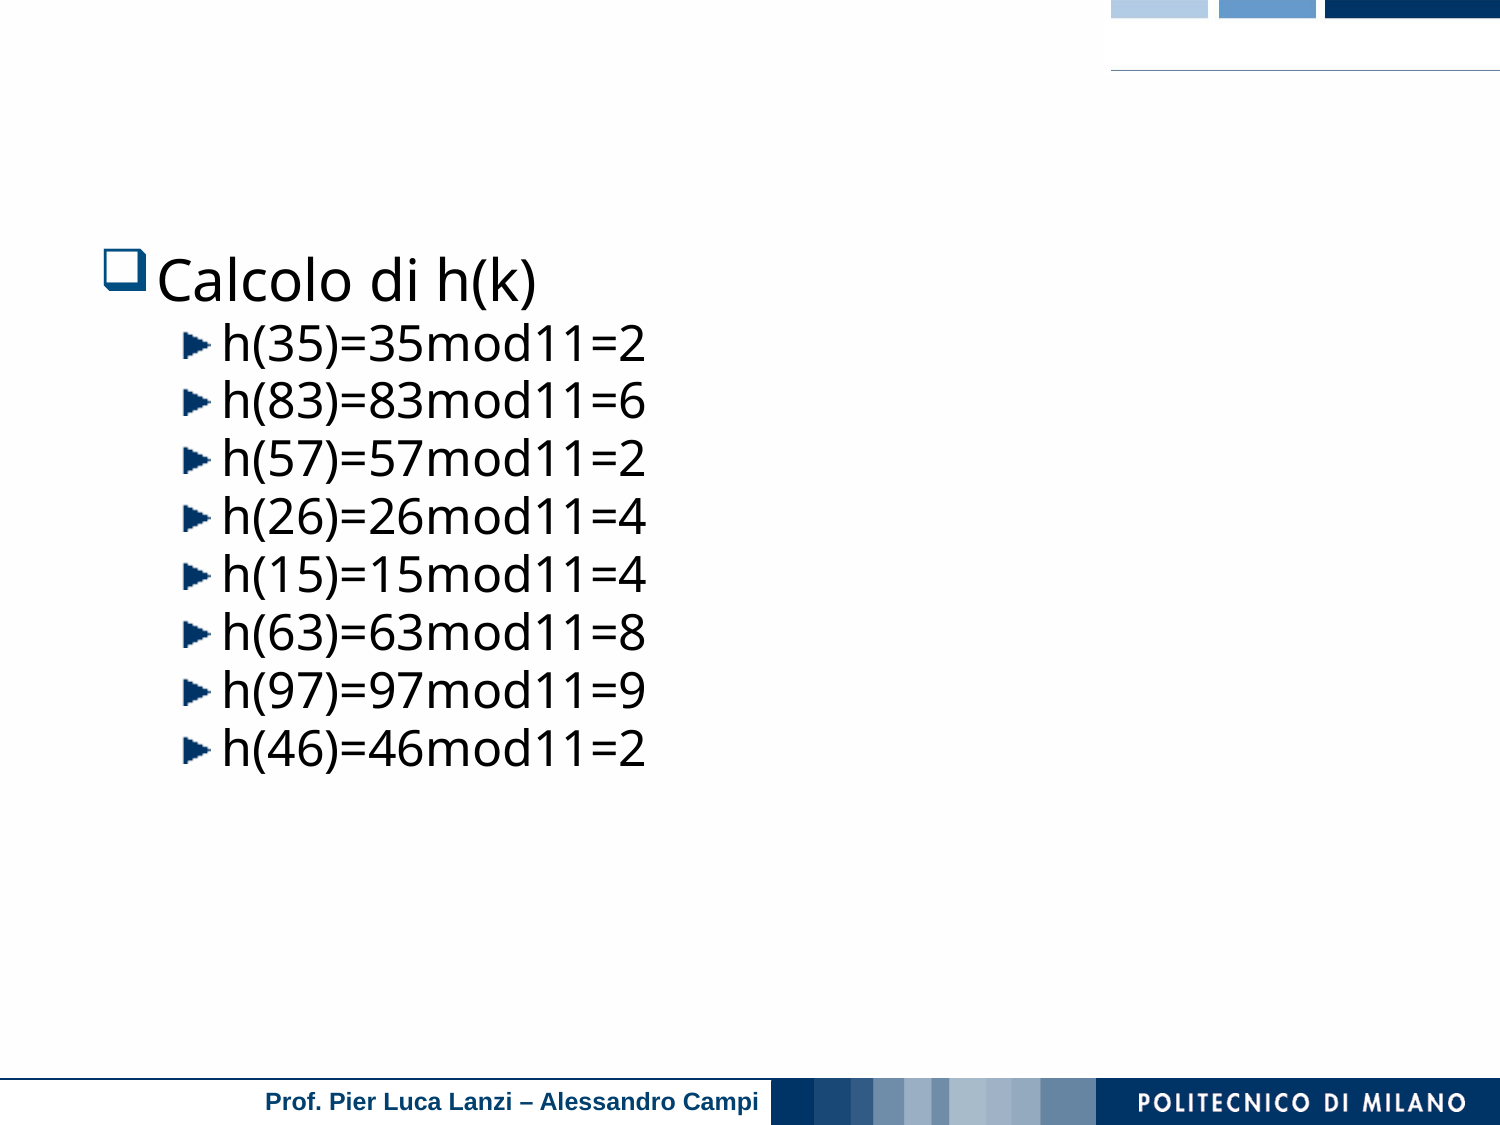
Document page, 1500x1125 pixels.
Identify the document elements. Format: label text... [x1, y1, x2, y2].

picture [174, 323, 211, 359]
picture [174, 554, 211, 590]
picture [174, 612, 211, 648]
picture [0, 1074, 1500, 1125]
picture [174, 728, 211, 764]
picture [174, 438, 211, 474]
list Calcolo di h(k) h(35)=35mod11=2 h(83)=83mod11=6 h(57)=57mod11=2 h(26)=26mod11=4 h(15)=15mod11=4 h(63)=63mod11=8 h(97)=97mod11=9 h(46)=46mod11=2 [99, 174, 1450, 988]
picture [174, 670, 211, 706]
picture [1103, 0, 1500, 74]
picture [174, 496, 211, 532]
picture [174, 380, 211, 416]
